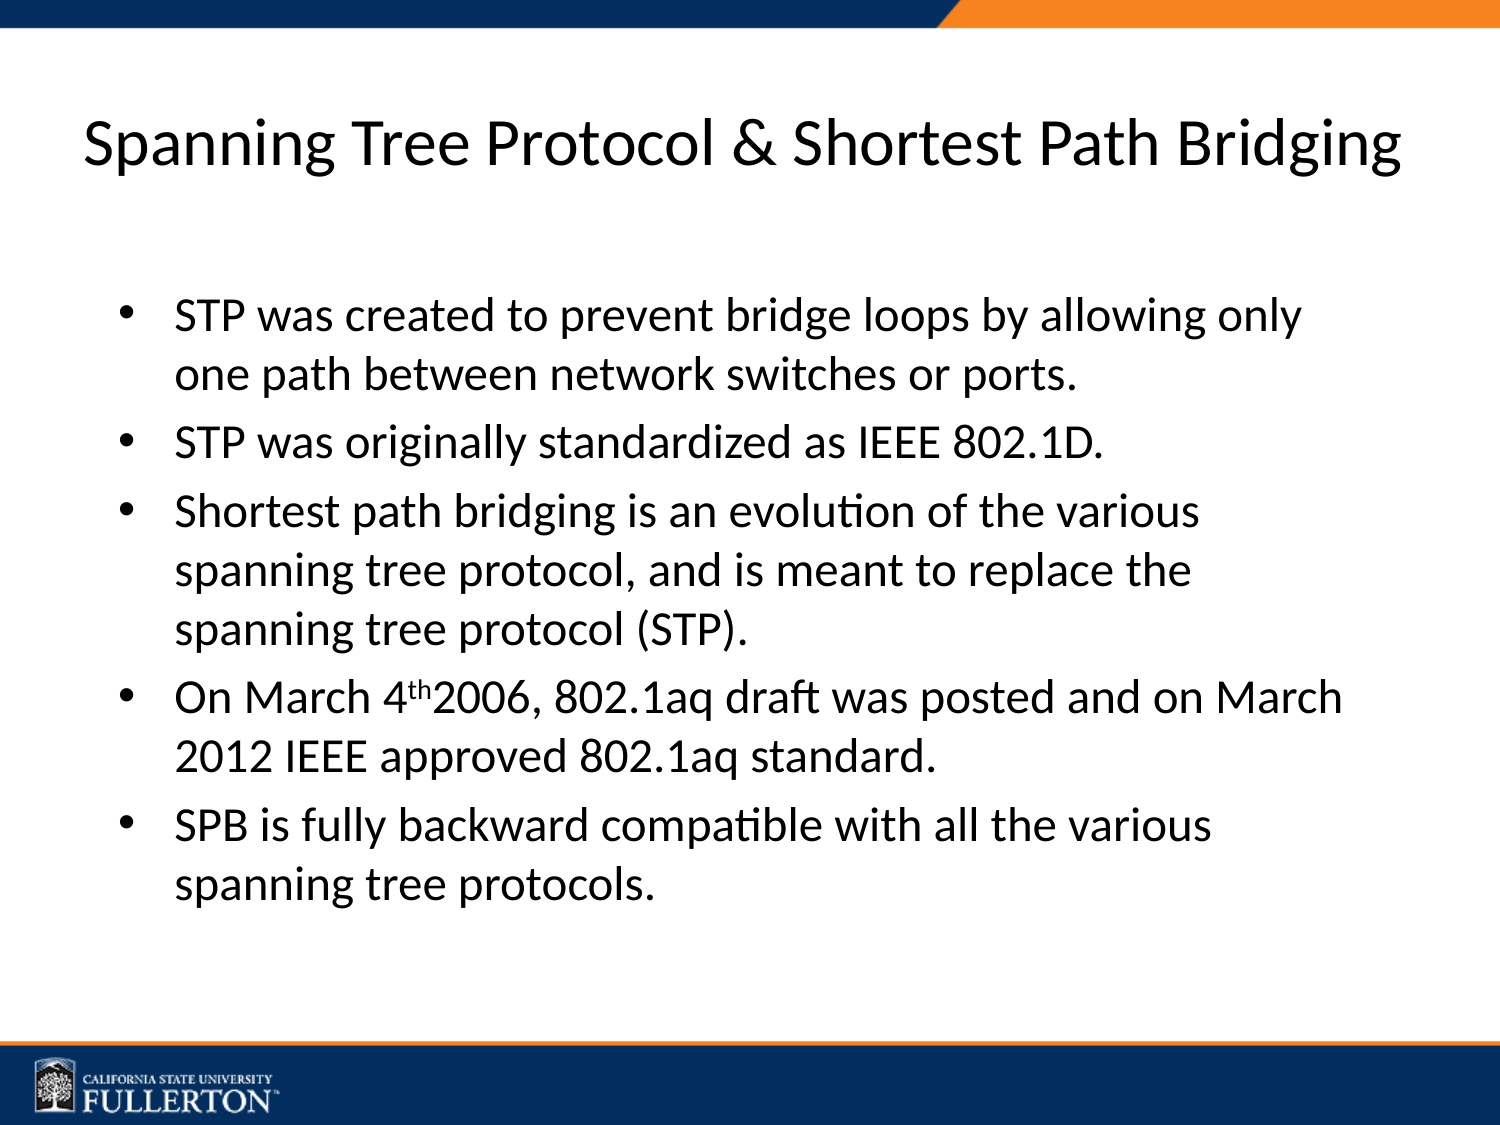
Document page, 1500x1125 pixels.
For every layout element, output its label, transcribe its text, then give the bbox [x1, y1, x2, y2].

title Spanning Tree Protocol & Shortest Path Bridging [62, 45, 1425, 233]
list STP was created to prevent bridge loops by allowing only one path between network switches or ports. STP was originally standardized as IEEE 802.1D. Shortest path bridging is an evolution of the various spanning tree protocol, and is meant to replace the spanning tree protocol (STP). On March 4th2006, 802.1aq draft was posted and on March 2012 IEEE approved 802.1aq standard. SPB is fully backward compatible with all the various spanning tree protocols. [103, 275, 1385, 925]
picture [0, 0, 1500, 1125]
